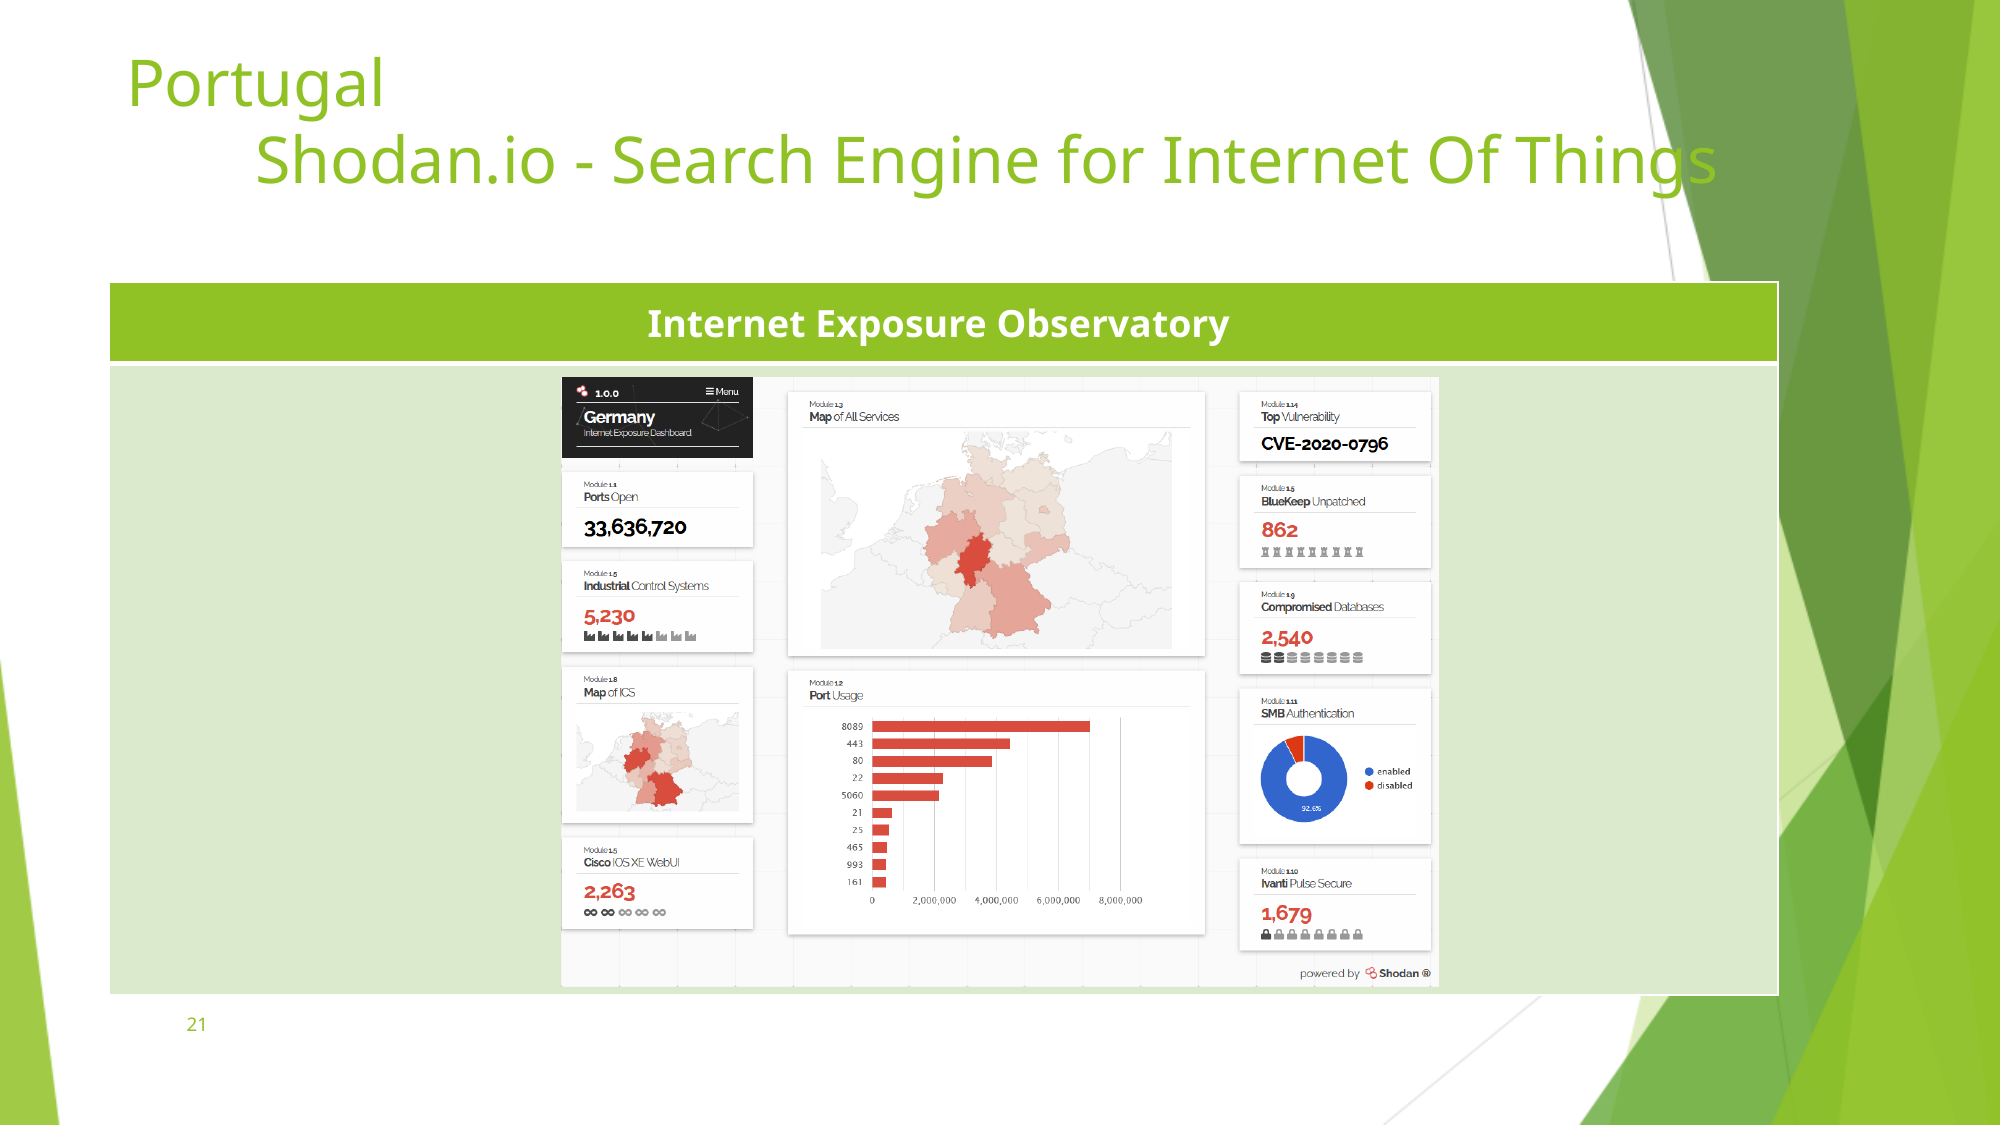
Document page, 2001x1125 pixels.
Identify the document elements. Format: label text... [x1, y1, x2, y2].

picture [561, 376, 1439, 987]
table_cell [110, 366, 1777, 994]
picture [1351, 0, 2000, 1125]
picture [0, 0, 110, 1125]
table_header Internet Exposure Observatory [110, 283, 1777, 361]
slide_number 21 [111, 995, 224, 1055]
title Portugal Shodan.io - Search Engine for Internet Of Things [111, 34, 1779, 252]
